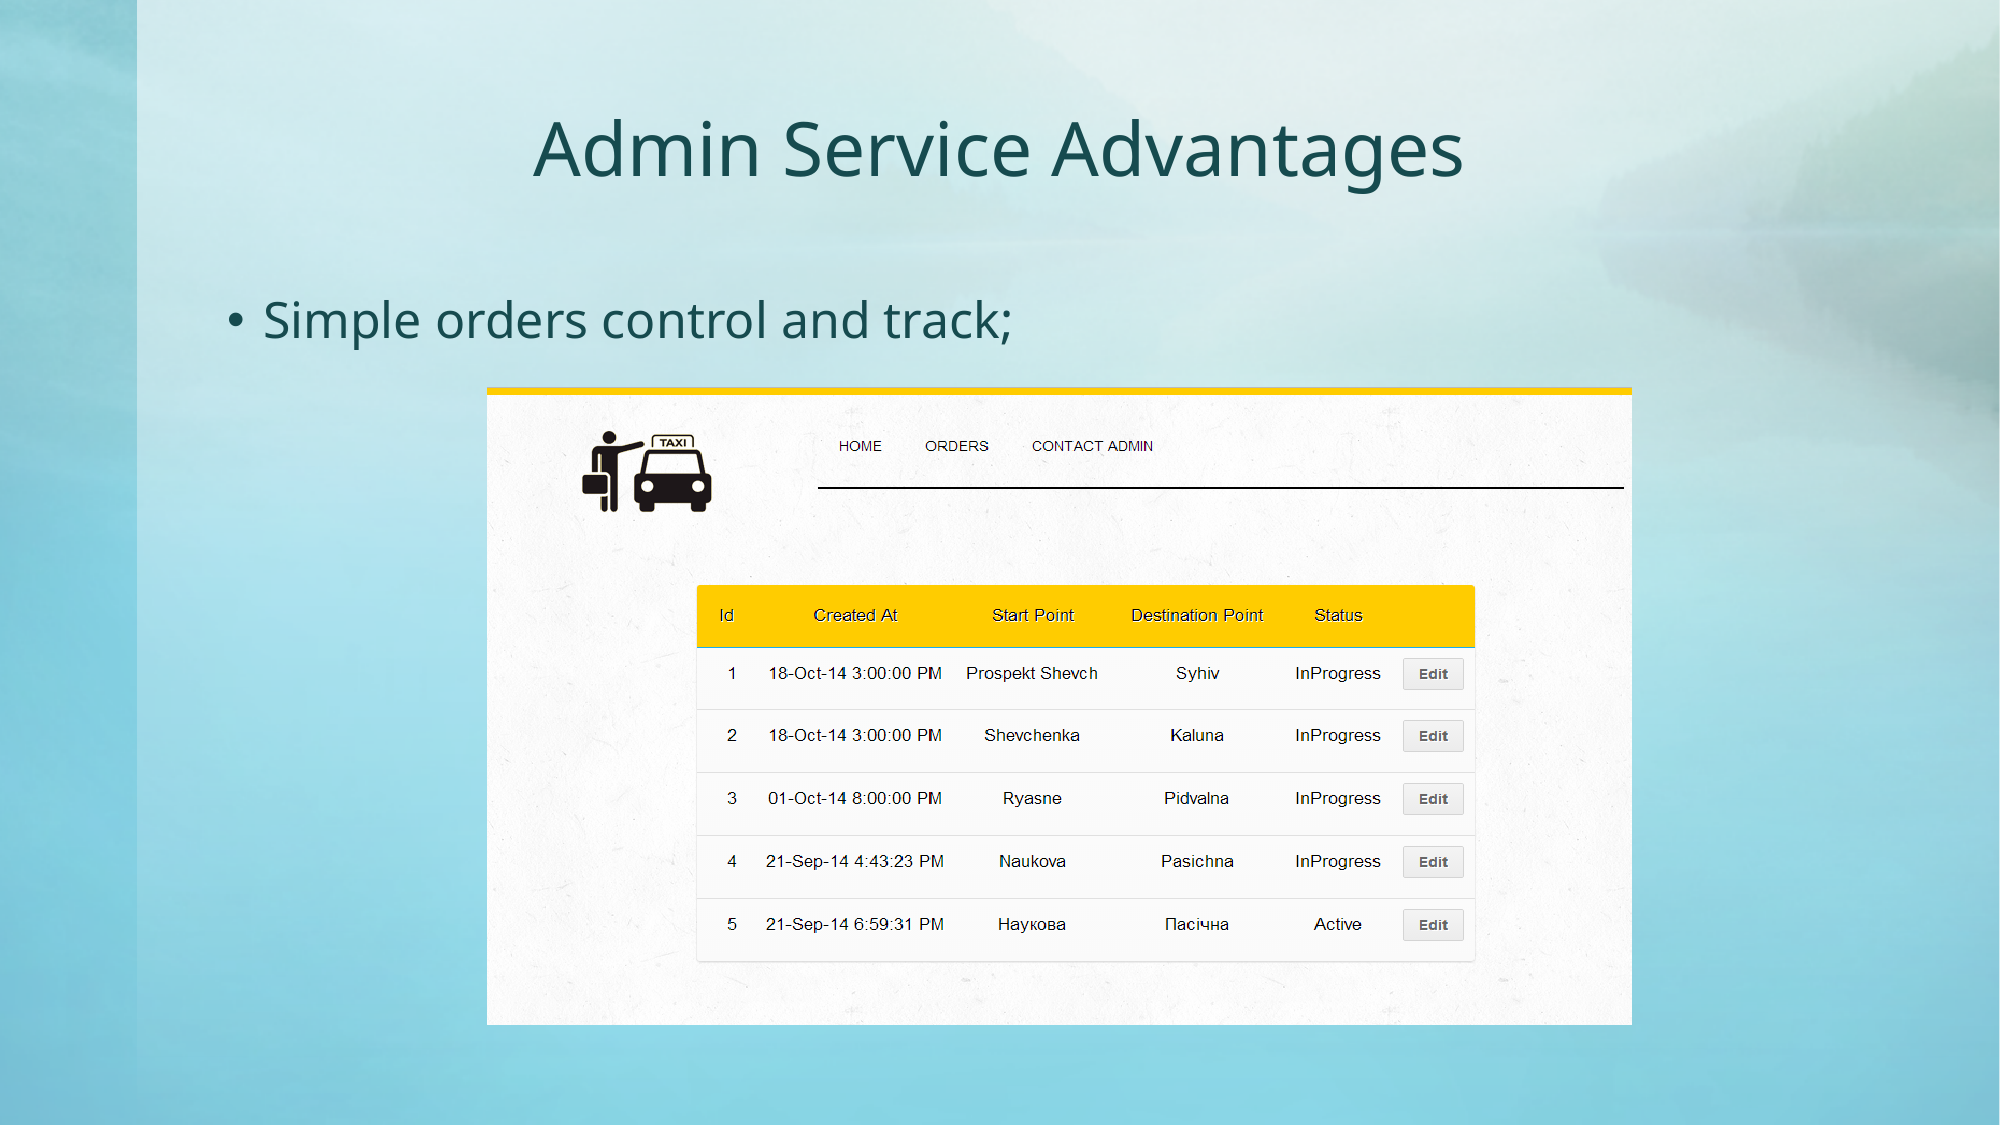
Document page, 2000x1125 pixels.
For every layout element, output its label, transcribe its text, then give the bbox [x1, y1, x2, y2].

picture [0, 0, 2000, 1125]
title Admin Service Advantages [212, 62, 1788, 200]
picture [487, 387, 1632, 1025]
text_box Simple orders control and track; [212, 287, 1788, 1050]
